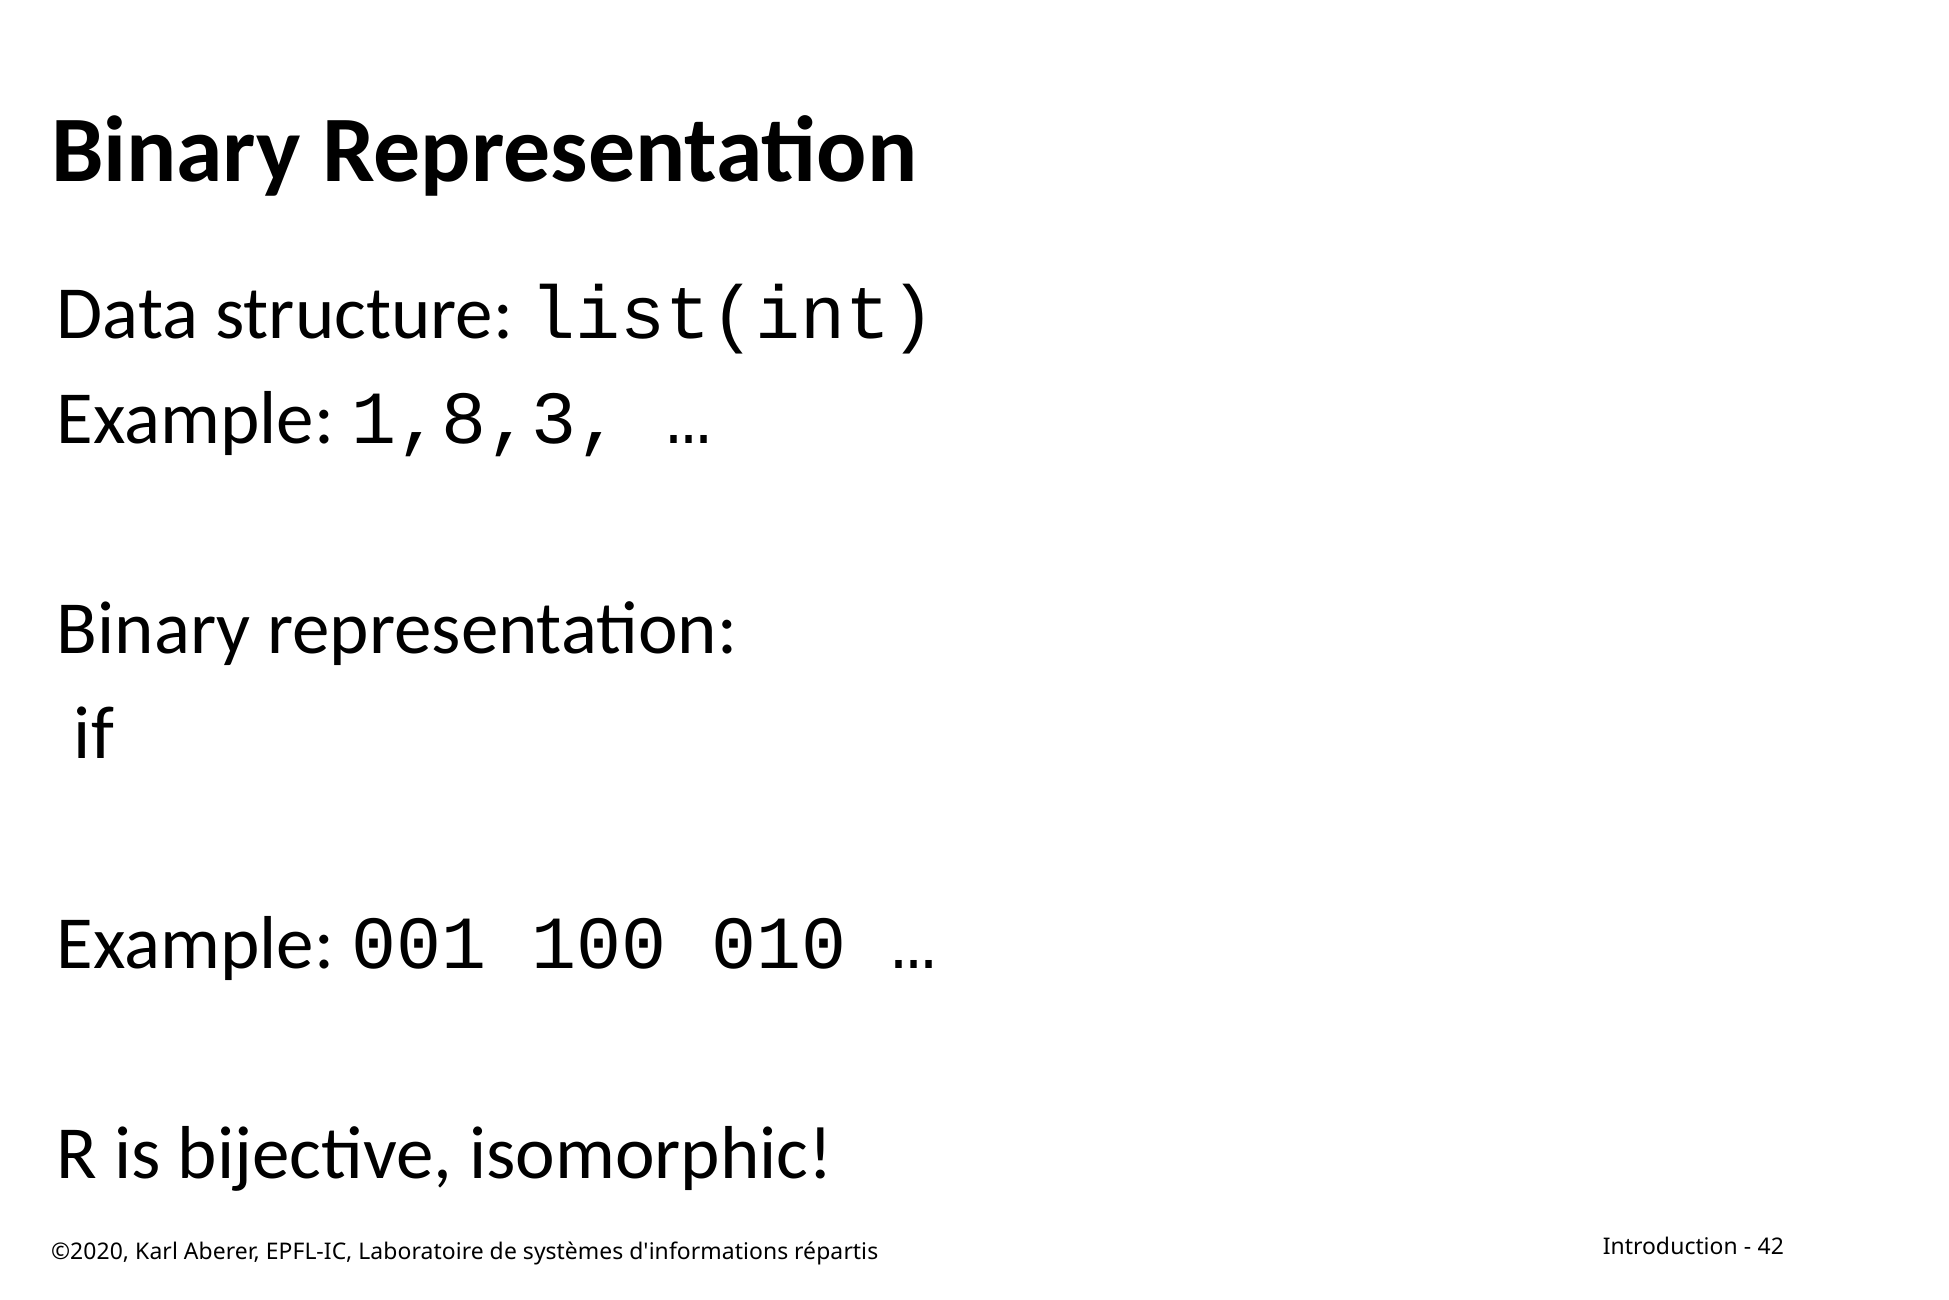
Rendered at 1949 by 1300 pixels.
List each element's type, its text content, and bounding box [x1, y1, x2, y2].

title Binary Representation [32, 57, 1803, 232]
footer ©2020, Karl Aberer, EPFL-IC, Laboratoire de systèmes d'informations répartis [32, 1227, 1284, 1271]
